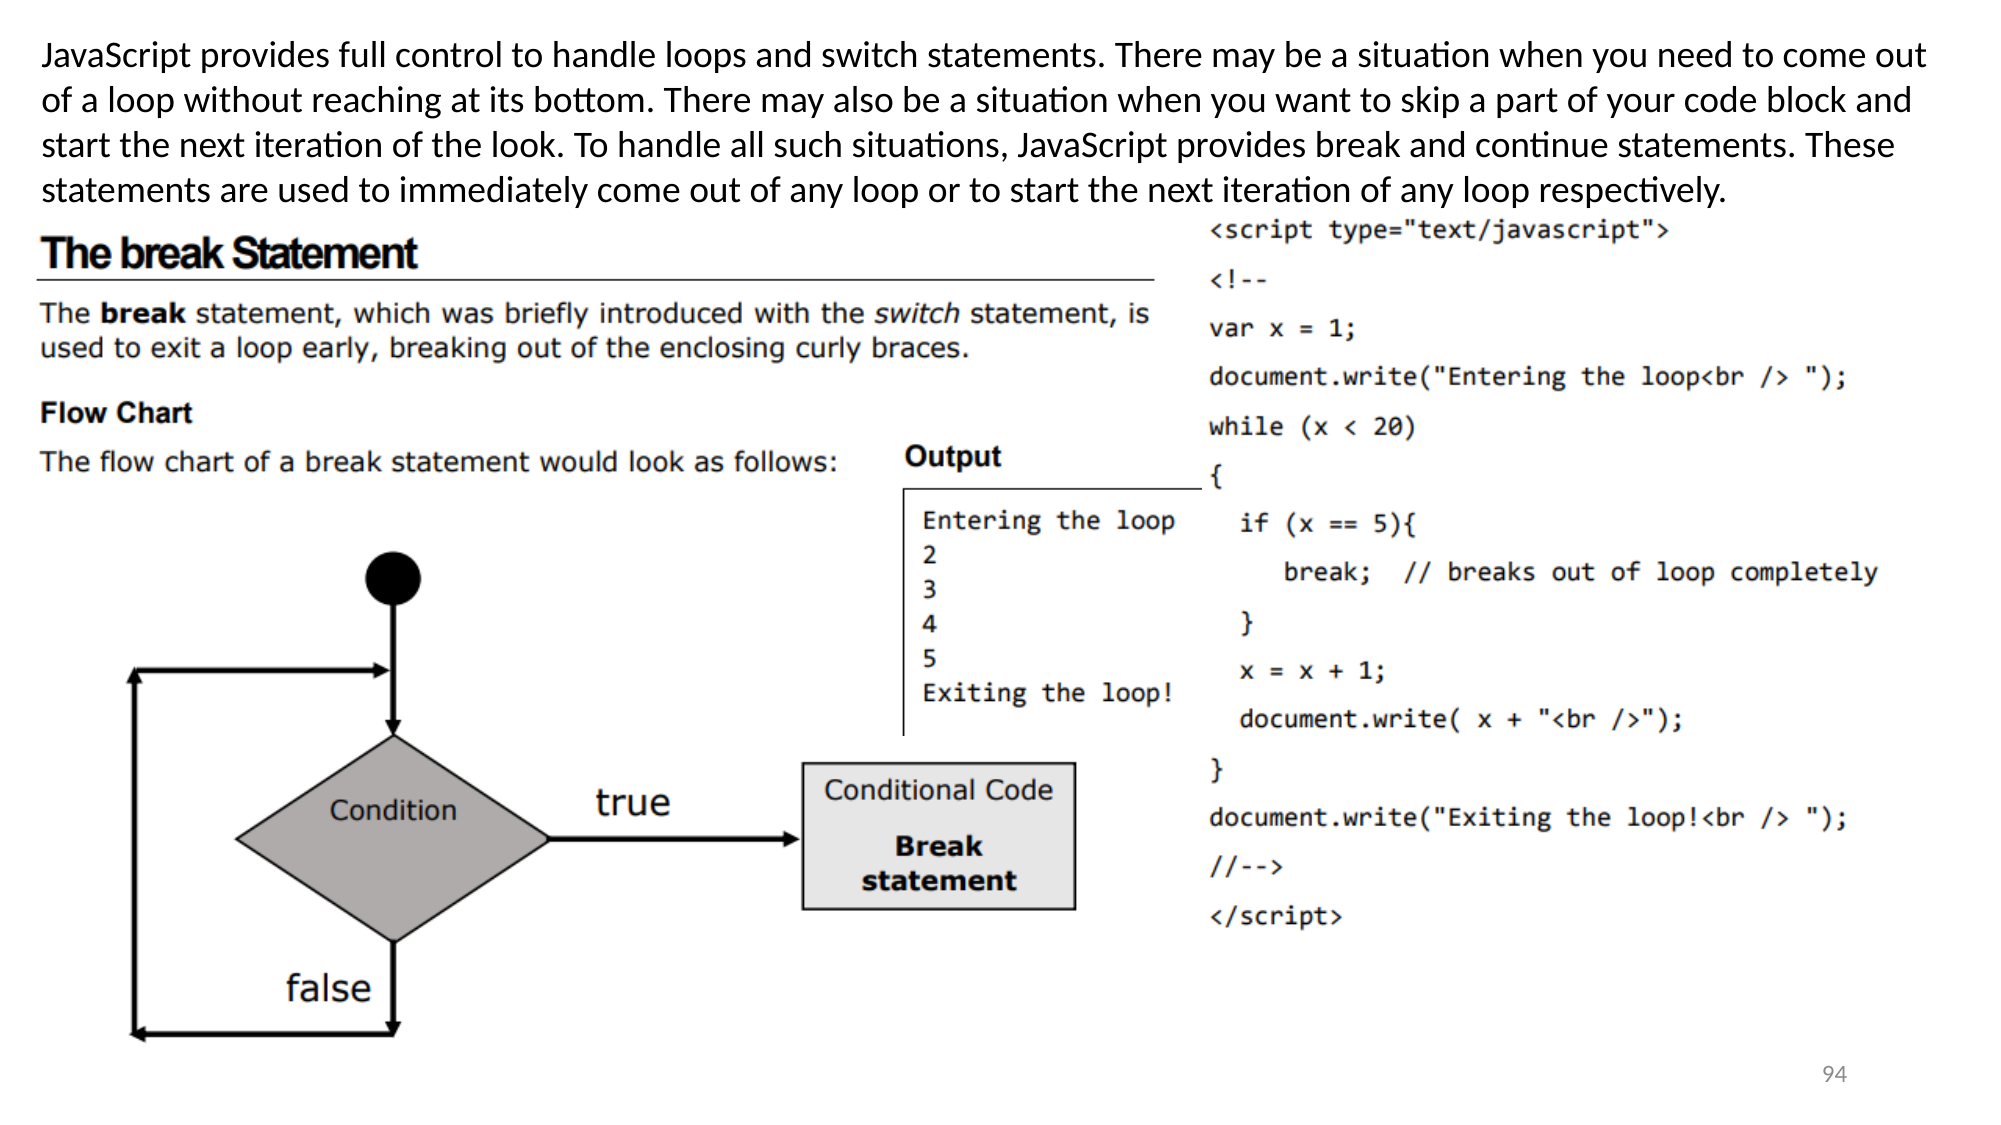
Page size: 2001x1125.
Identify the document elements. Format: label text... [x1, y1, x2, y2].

text_box JavaScript provides full control to handle loops and switch statements. There may be a situation when you need to come out of a loop without reaching at its bottom. There may also be a situation when you want to skip a part of your code block and start the next iteration of the look. To handle all such situations, JavaScript provides break and continue statements. These statements are used to immediately come out of any loop or to start the next iteration of any loop respectively. [26, 23, 1982, 218]
picture [26, 210, 1902, 1064]
slide_number 94 [1412, 1042, 1863, 1103]
